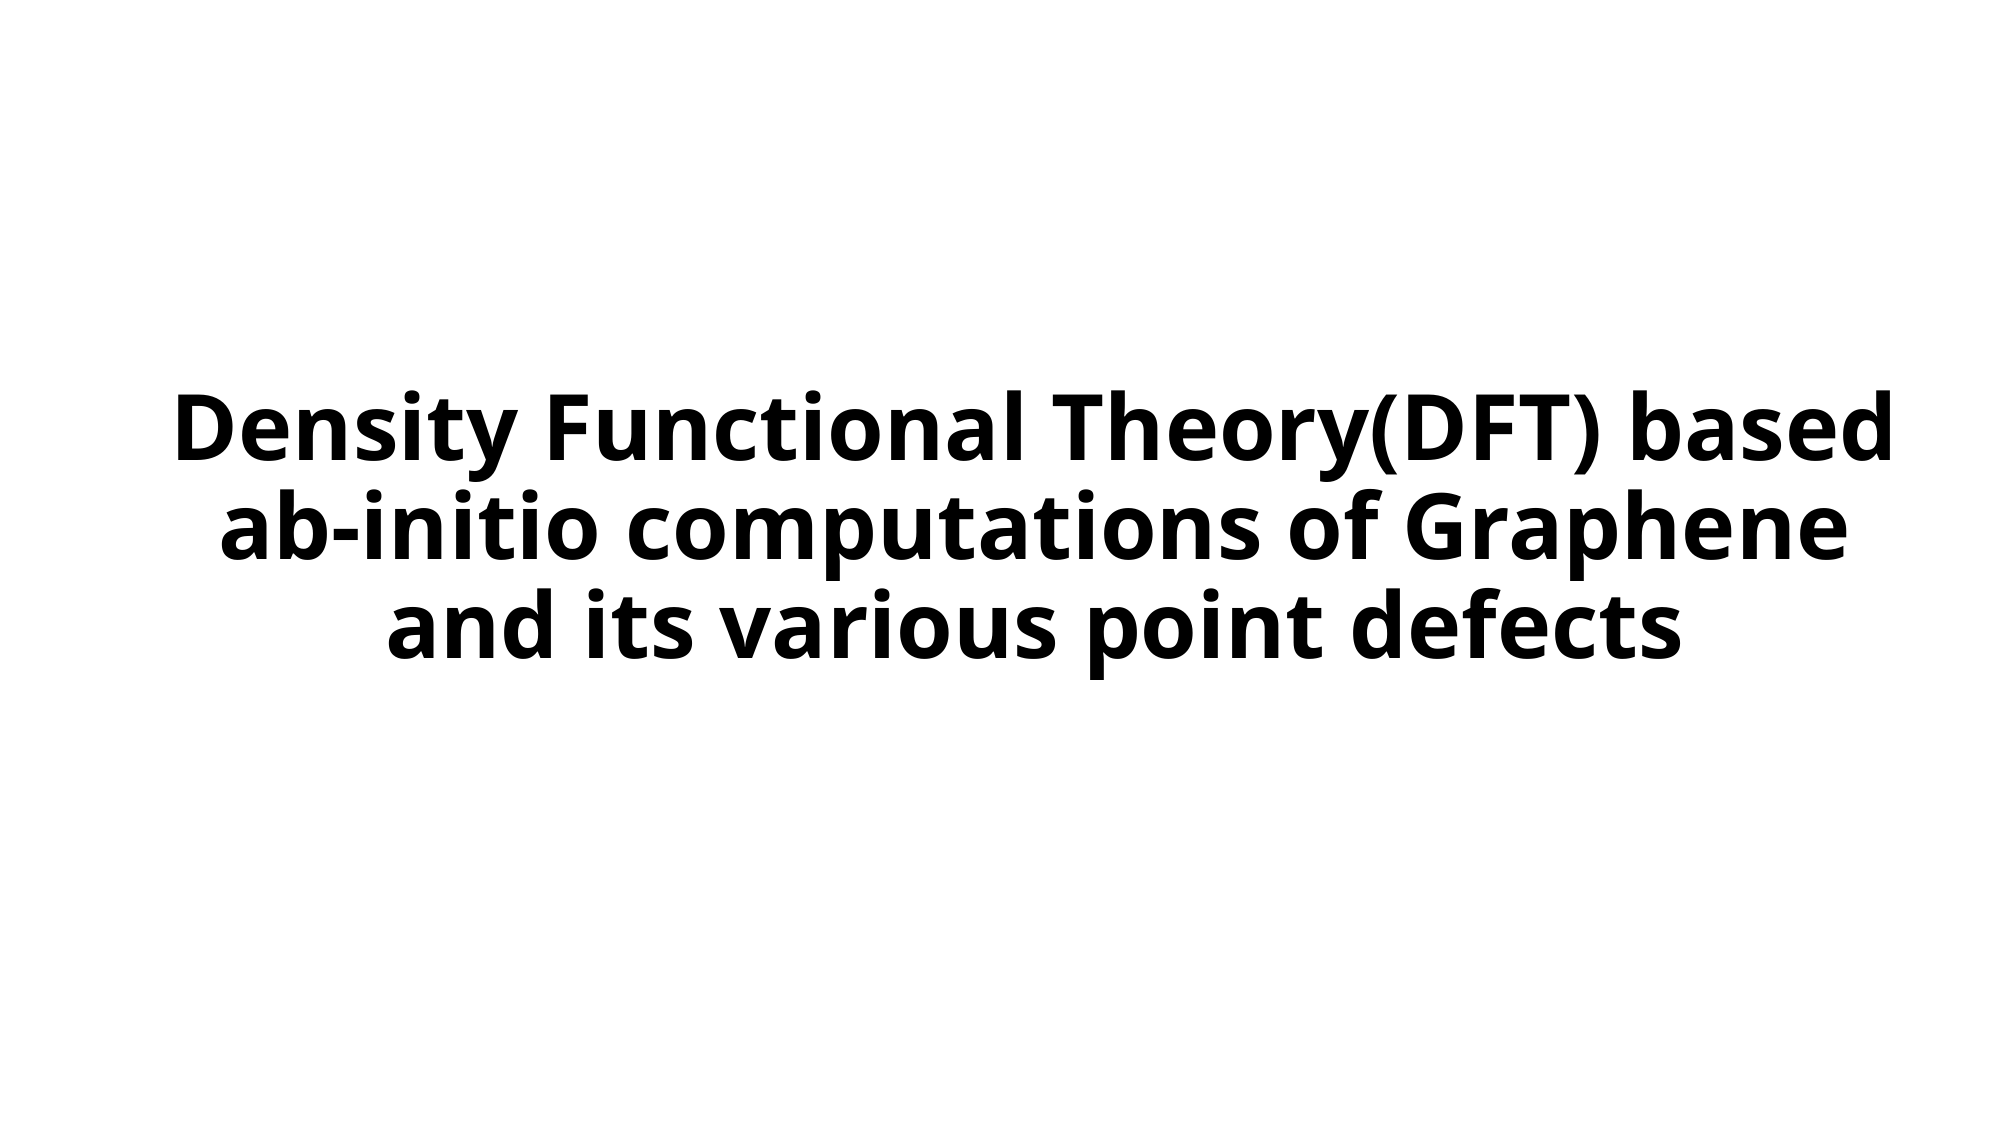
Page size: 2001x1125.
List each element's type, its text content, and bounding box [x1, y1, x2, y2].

title Density Functional Theory(DFT) based ab-initio computations of Graphene and its various point defects [137, 59, 1933, 1000]
